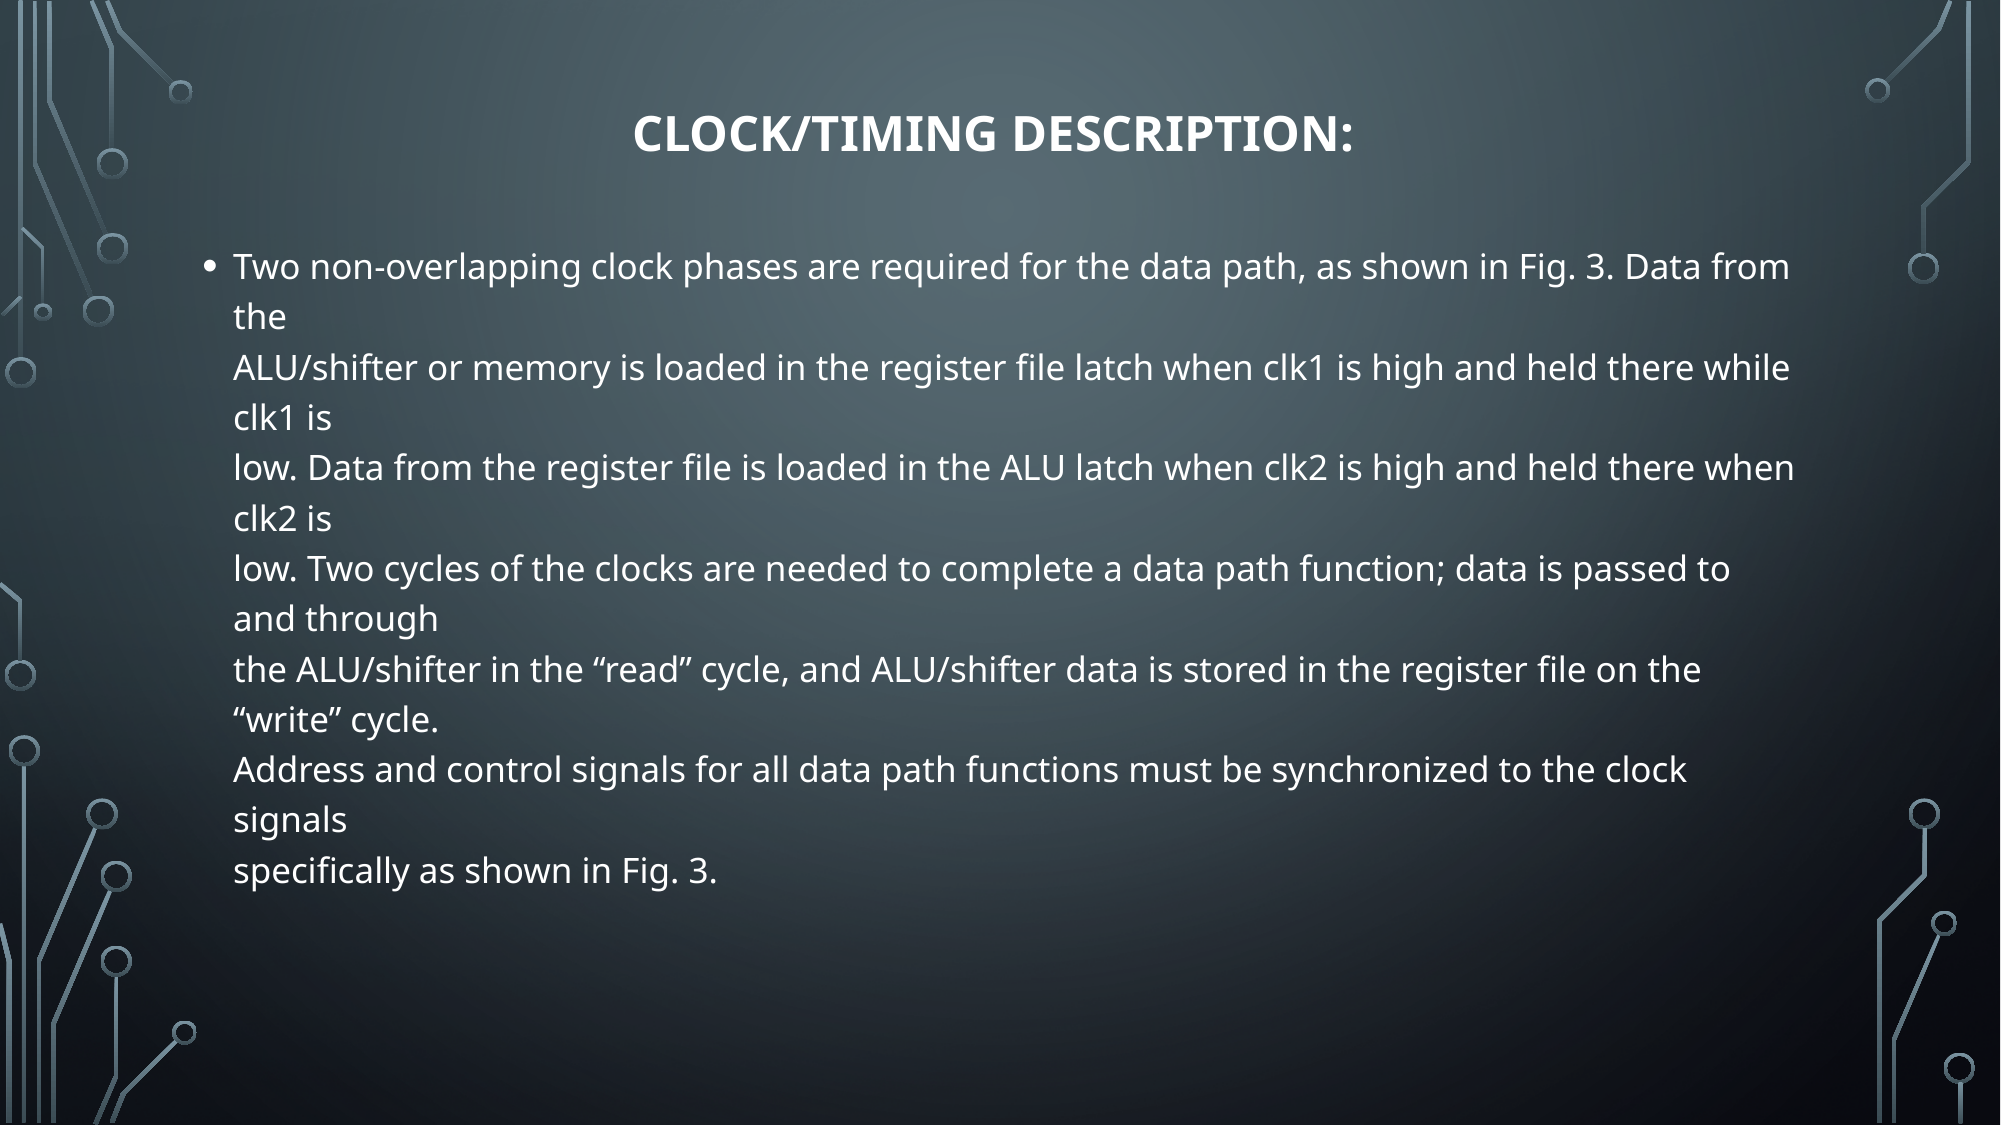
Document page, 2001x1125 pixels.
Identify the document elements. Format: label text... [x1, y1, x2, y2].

title Clock/Timing Description: [187, 101, 1813, 228]
list Two non-overlapping clock phases are required for the data path, as shown in Fig. 3. Data from the ALU/shifter or memory is loaded in the register file latch when clk1 is high and held there while clk1 is low. Data from the register file is loaded in the ALU latch when clk2 is high and held there when clk2 is low. Two cycles of the clocks are needed to complete a data path function; data is passed to and through the ALU/shifter in the “read” cycle, and ALU/shifter data is stored in the register file on the “write” cycle. Address and control signals for all data path functions must be synchronized to the clock signals specifically as shown in Fig. 3. [187, 228, 1813, 950]
